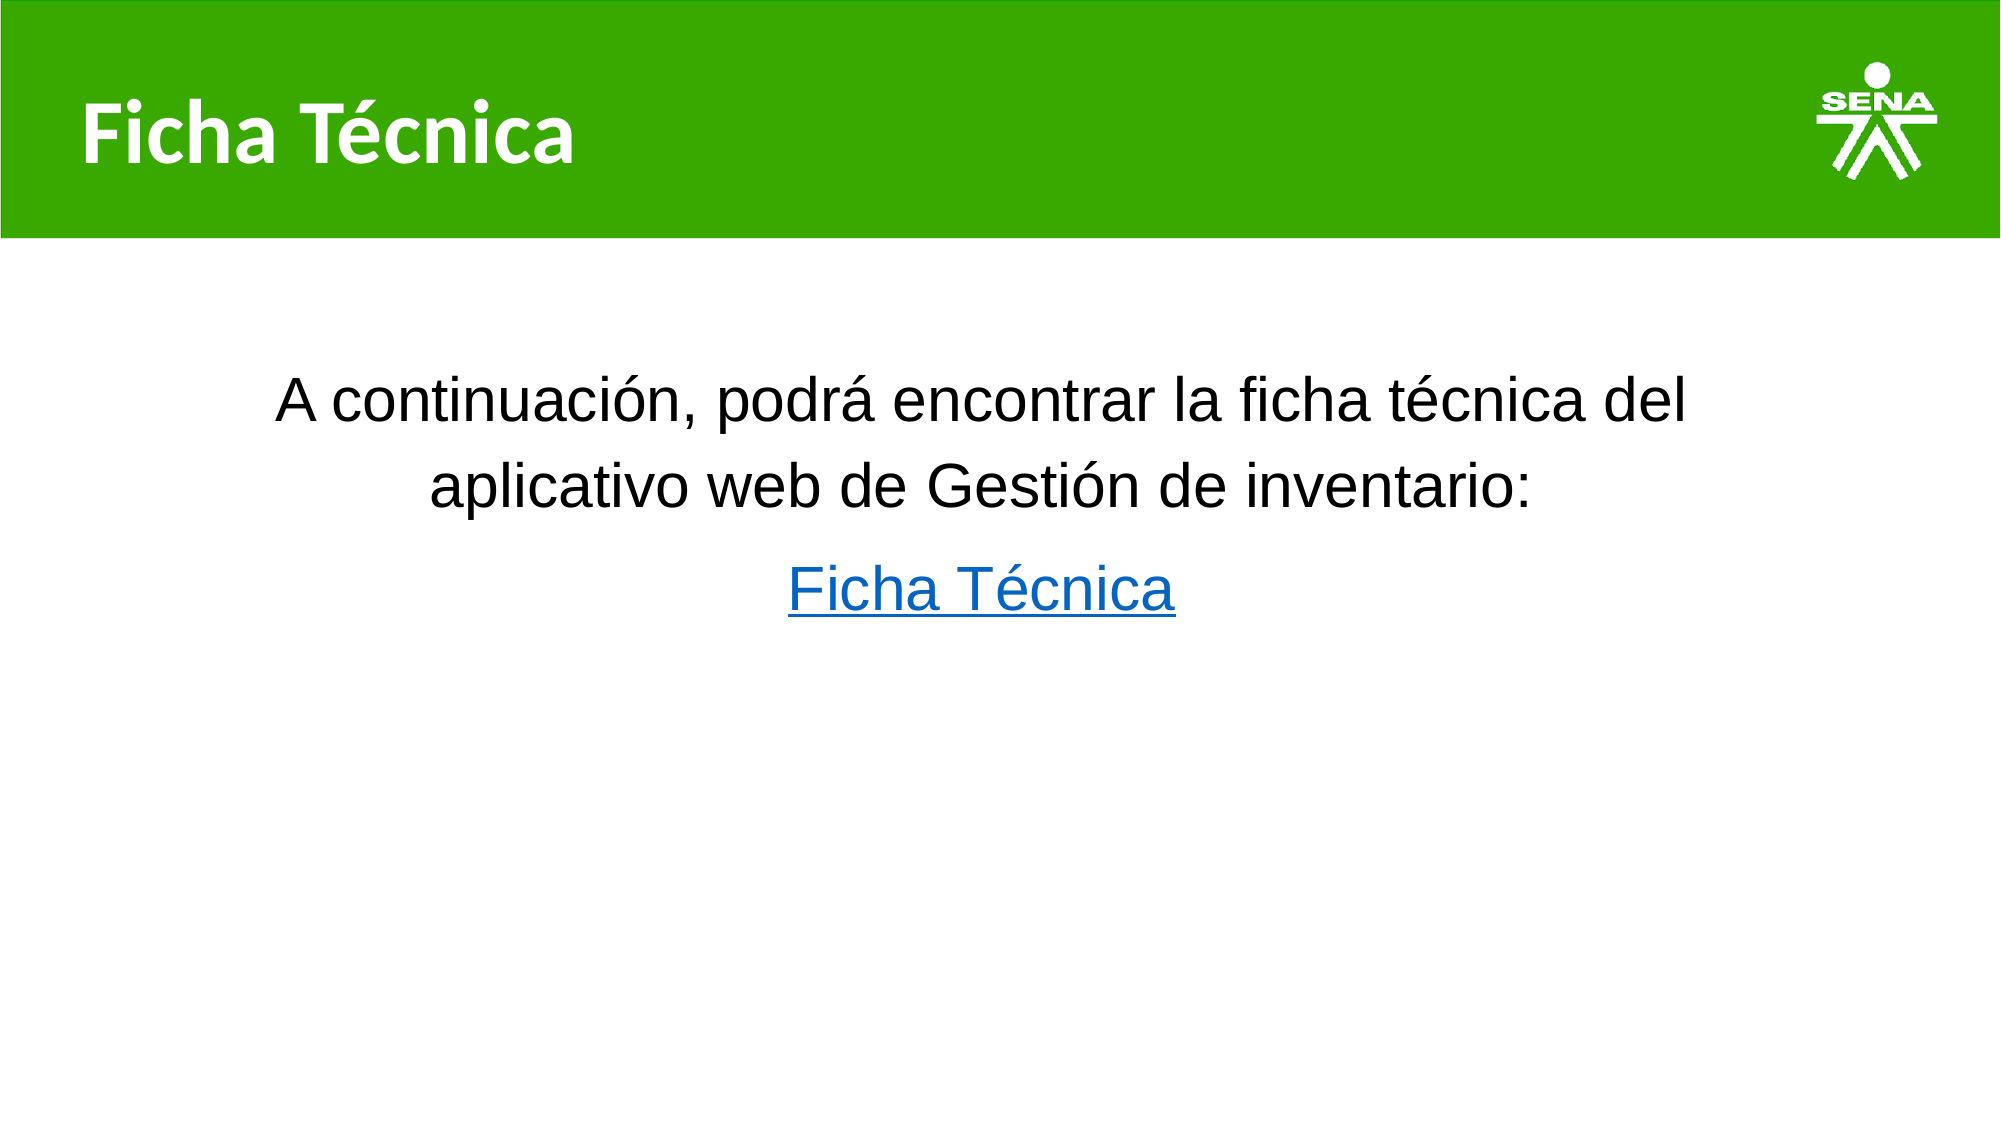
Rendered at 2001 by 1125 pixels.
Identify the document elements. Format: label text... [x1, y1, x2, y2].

text_box A continuación, podrá encontrar la ficha técnica del aplicativo web de Gestión de inventario: Ficha Técnica [195, 332, 1769, 832]
title Ficha Técnica [66, 18, 1792, 236]
picture [0, 0, 2001, 1125]
